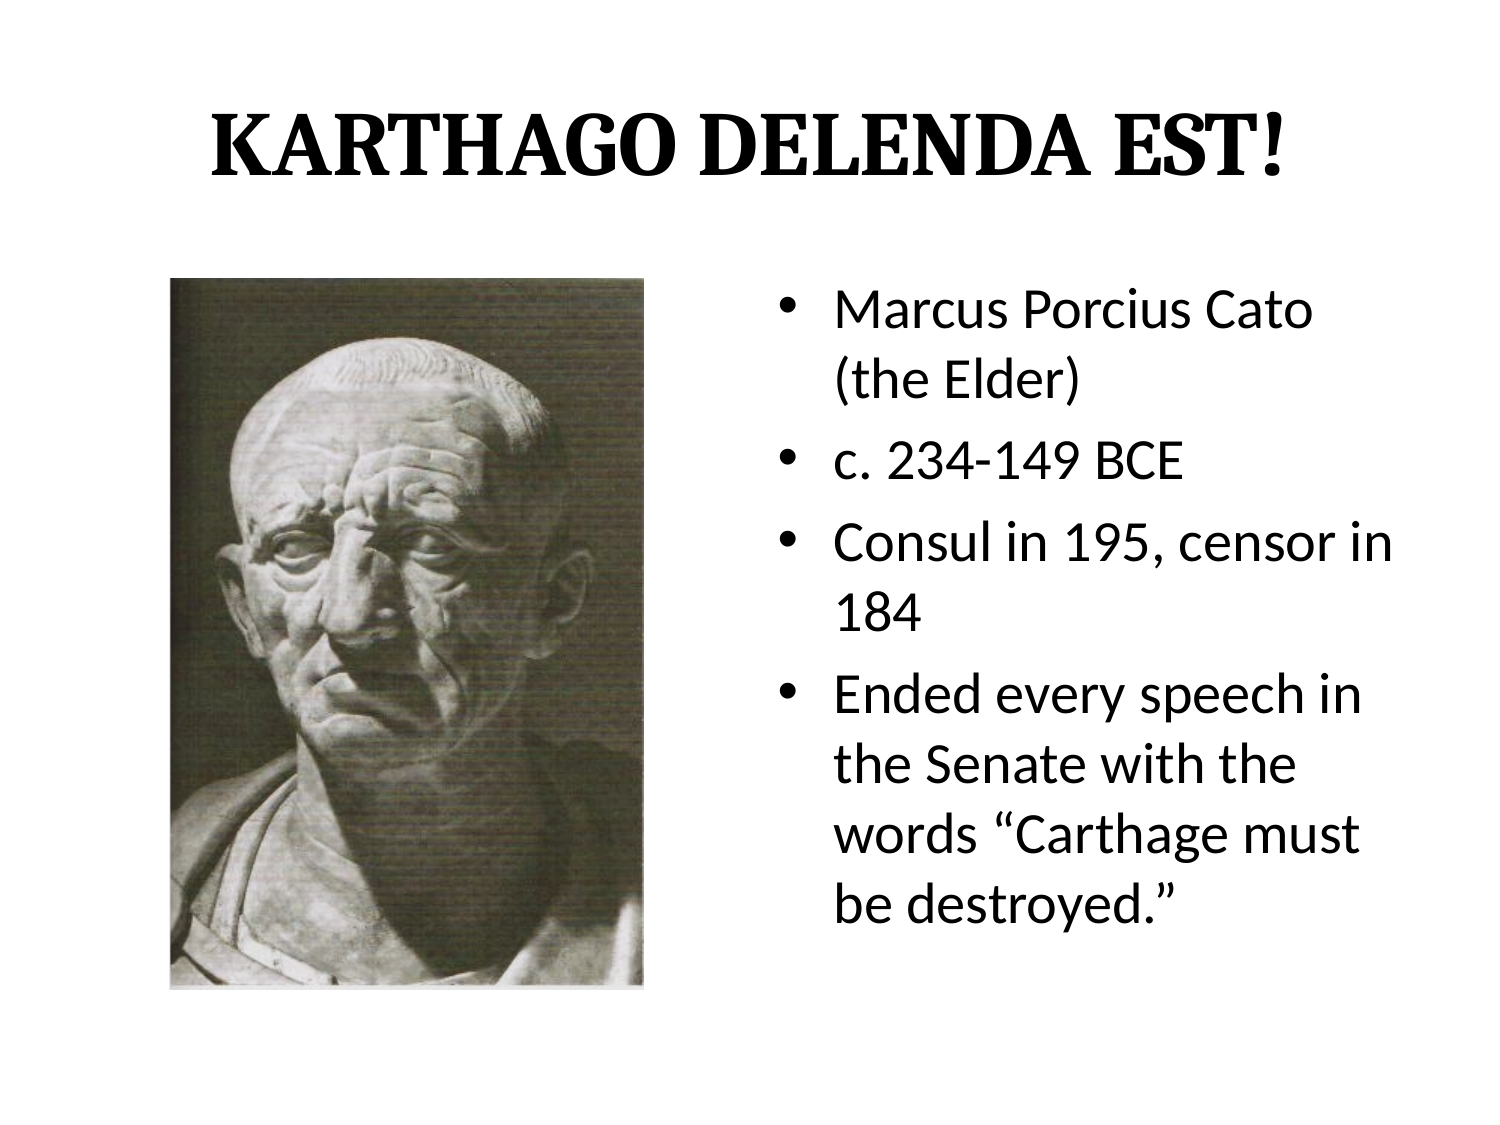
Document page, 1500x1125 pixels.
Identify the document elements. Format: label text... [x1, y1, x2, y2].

list Marcus Porcius Cato (the Elder) c. 234-149 BCE Consul in 195, censor in 184 Ended every speech in the Senate with the words “Carthage must be destroyed.” [762, 262, 1425, 1005]
title Karthago Delenda Est! [75, 45, 1425, 233]
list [168, 277, 644, 990]
